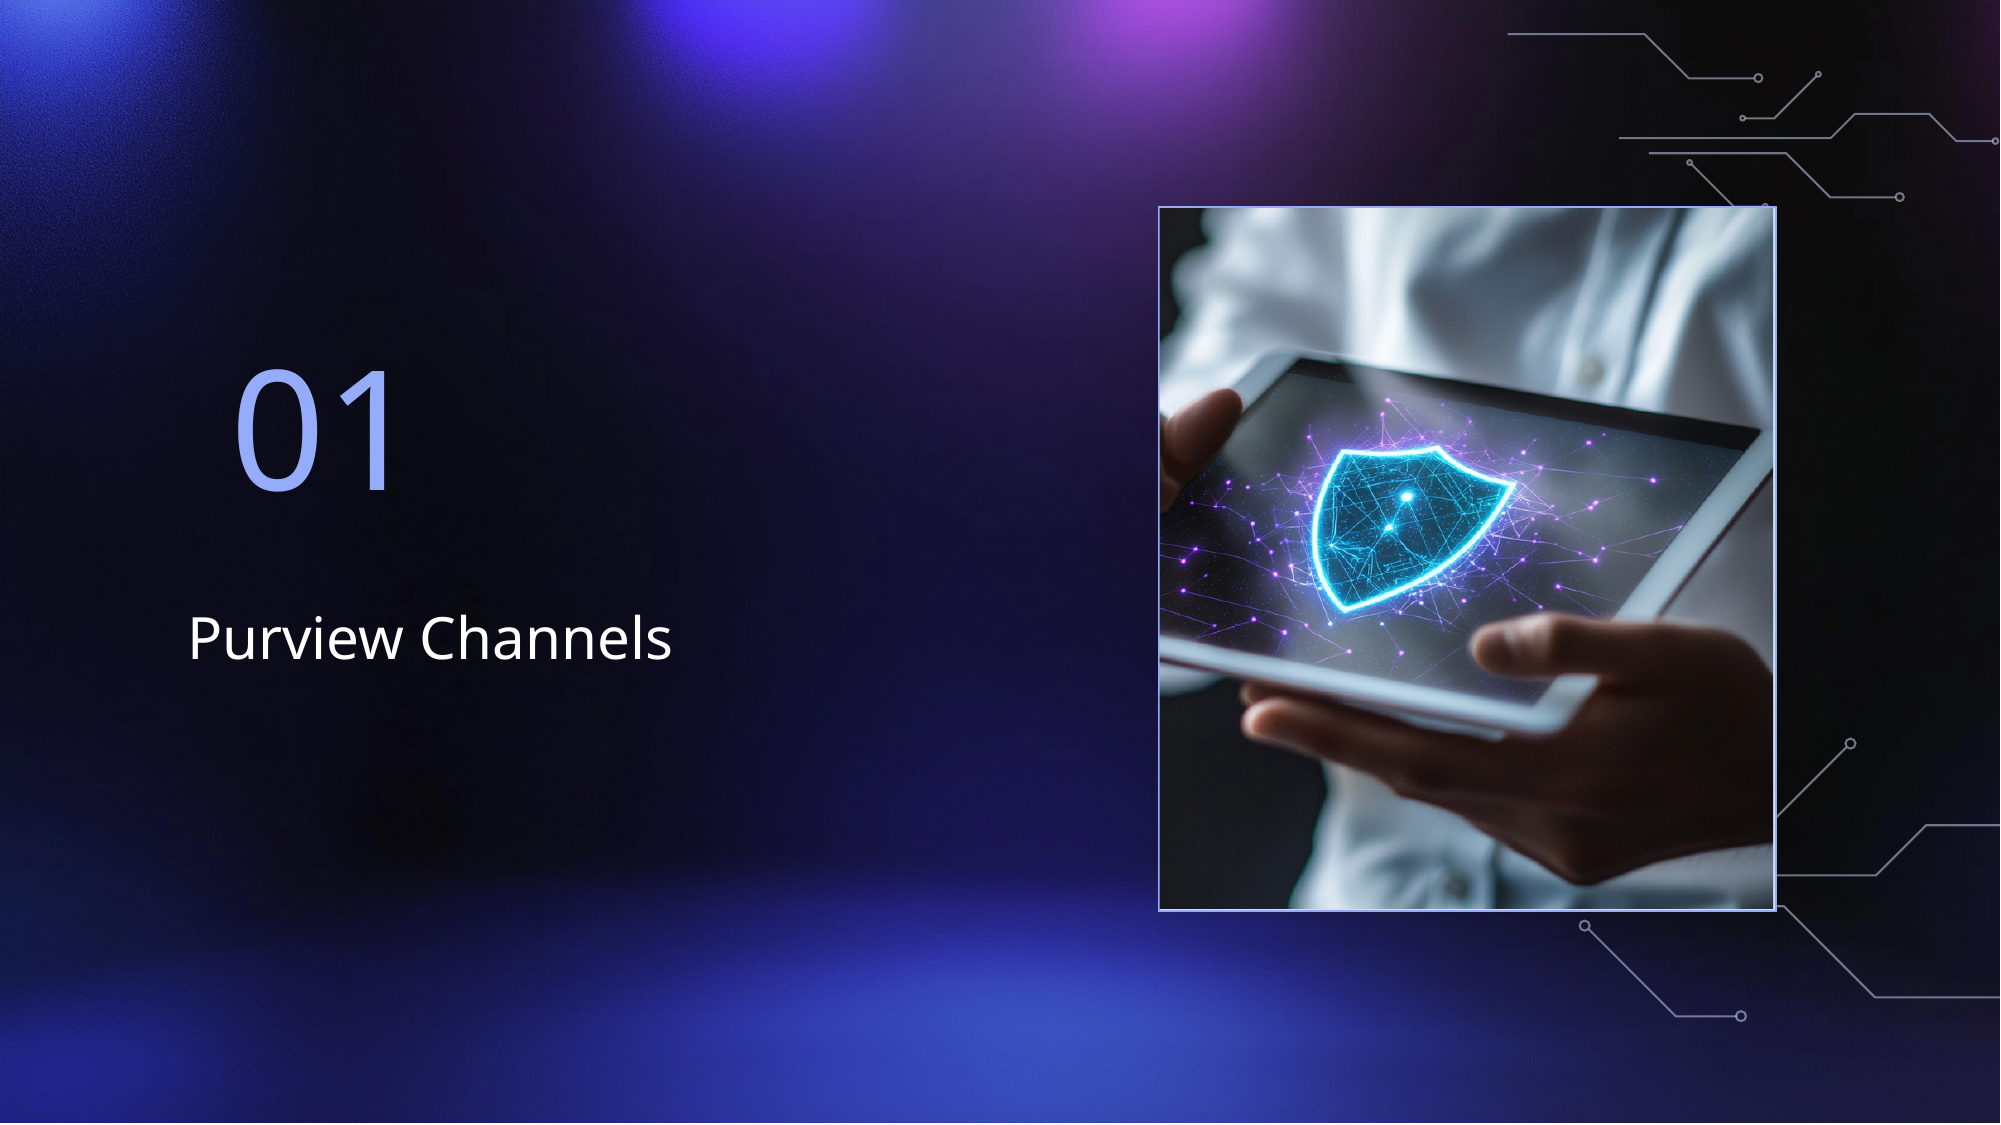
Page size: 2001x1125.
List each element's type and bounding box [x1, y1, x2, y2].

text_box [1209, 660, 2000, 1022]
picture [0, 0, 2000, 1123]
text_box [1507, 34, 1999, 209]
